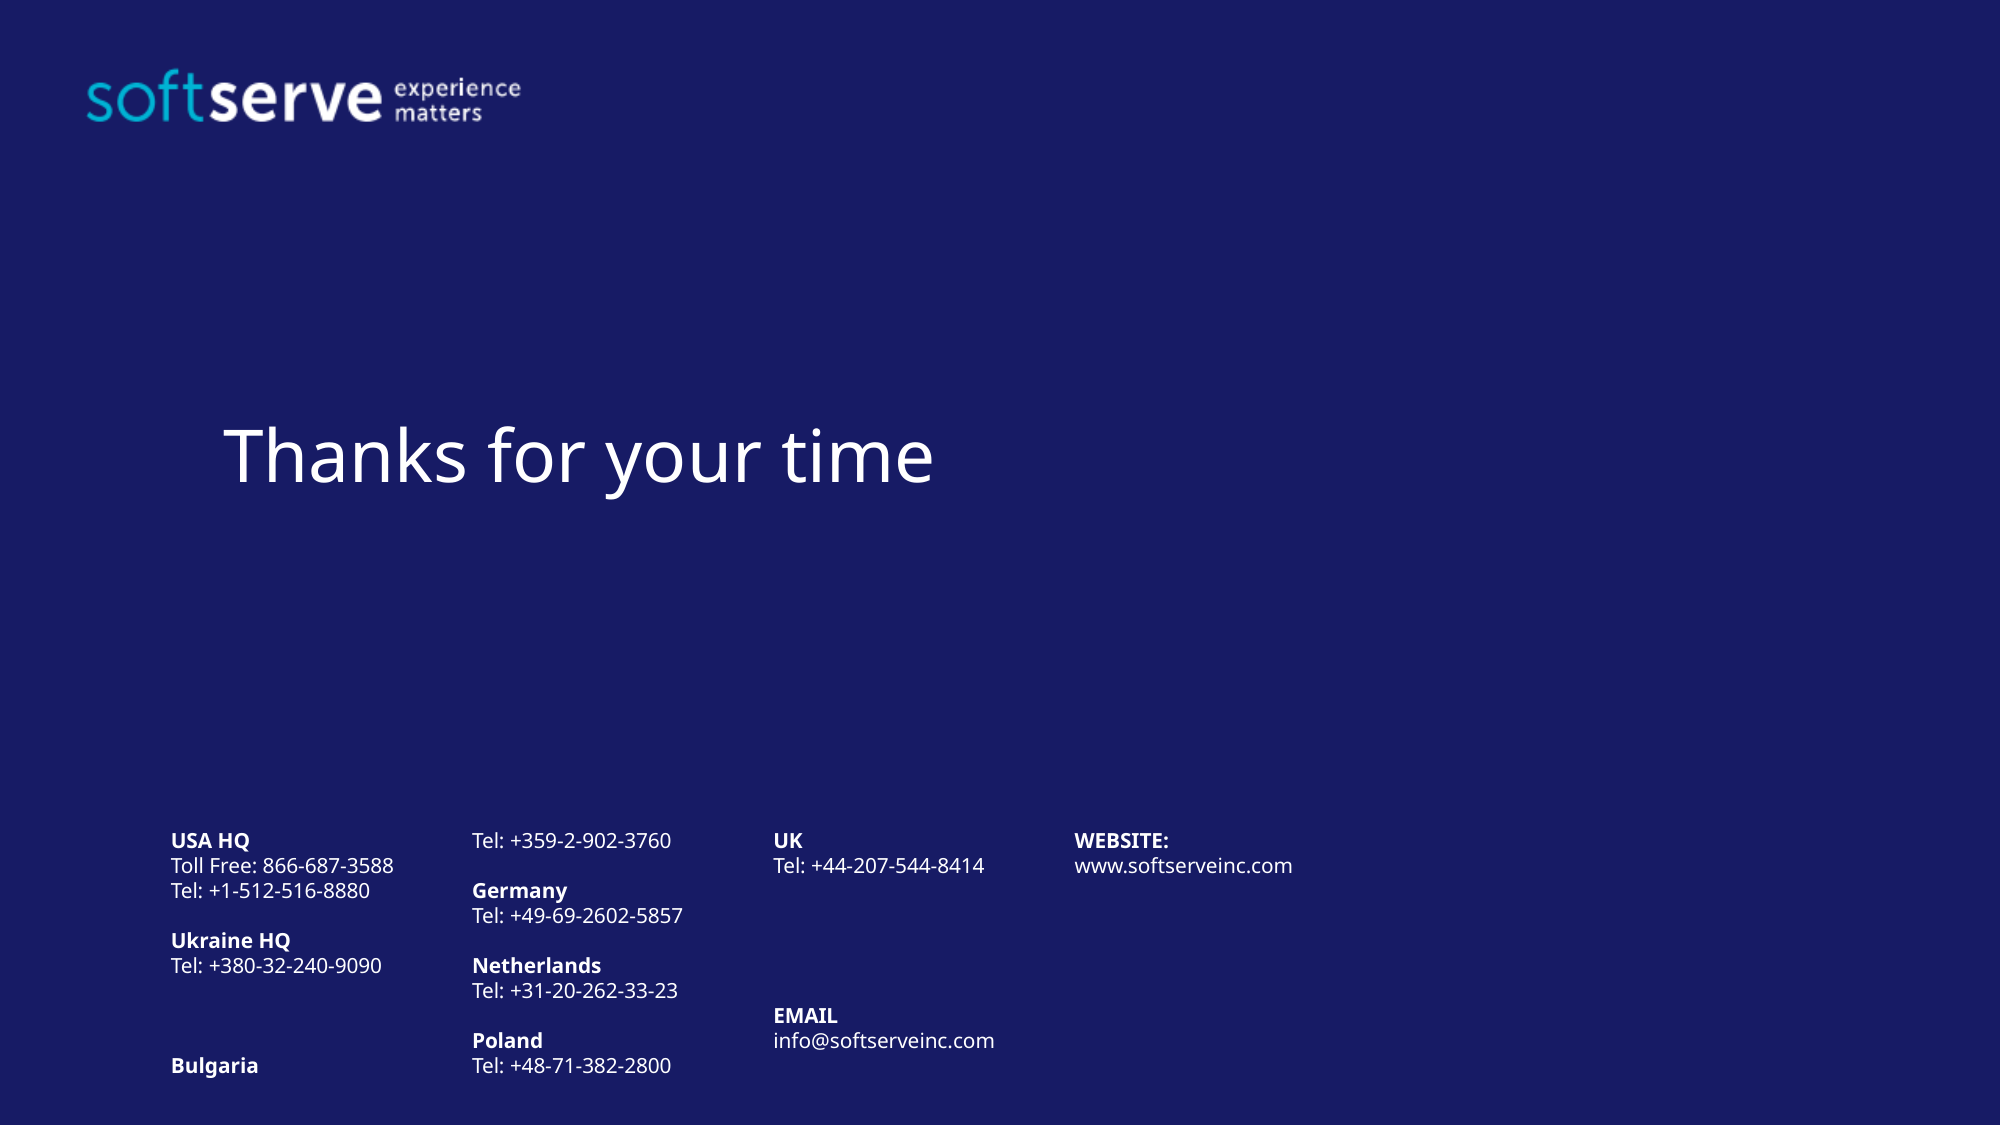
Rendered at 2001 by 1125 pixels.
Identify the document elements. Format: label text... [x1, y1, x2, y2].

title Thanks for your time [208, 349, 1830, 568]
